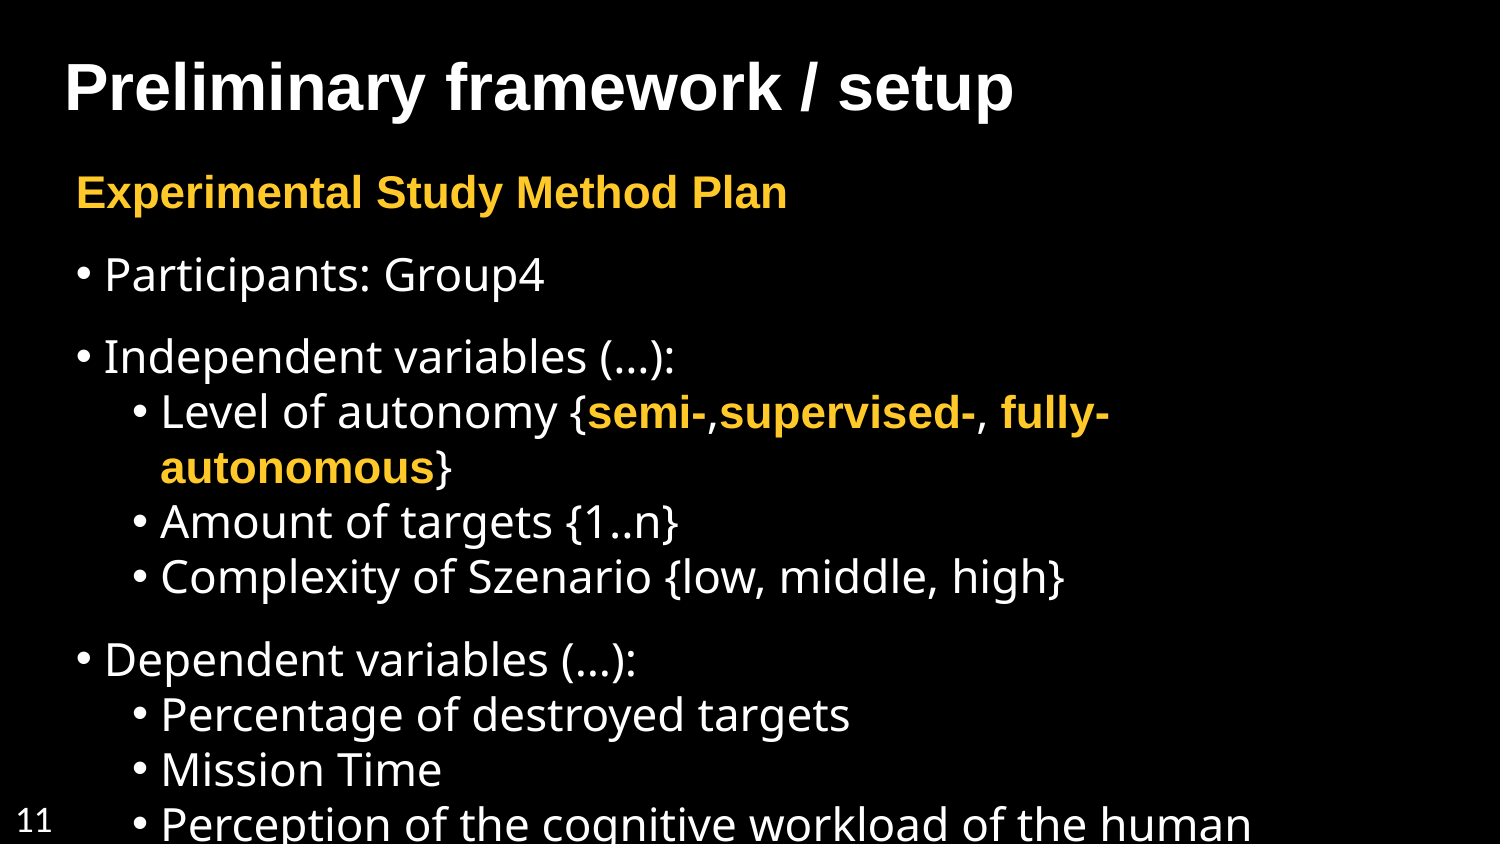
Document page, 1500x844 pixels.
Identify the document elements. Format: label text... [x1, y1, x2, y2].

text_box Experimental Study Method Plan Participants: Group4 Independent variables (…): Level of autonomy {semi-,supervised-, fully-autonomous} Amount of targets {1..n} Complexity of Szenario {low, middle, high} Dependent variables (…): Percentage of destroyed targets Mission Time Perception of the cognitive workload of the human operator [61, 161, 1400, 678]
title Preliminary framework / setup [49, 44, 1143, 221]
slide_number 11 [0, 787, 104, 823]
